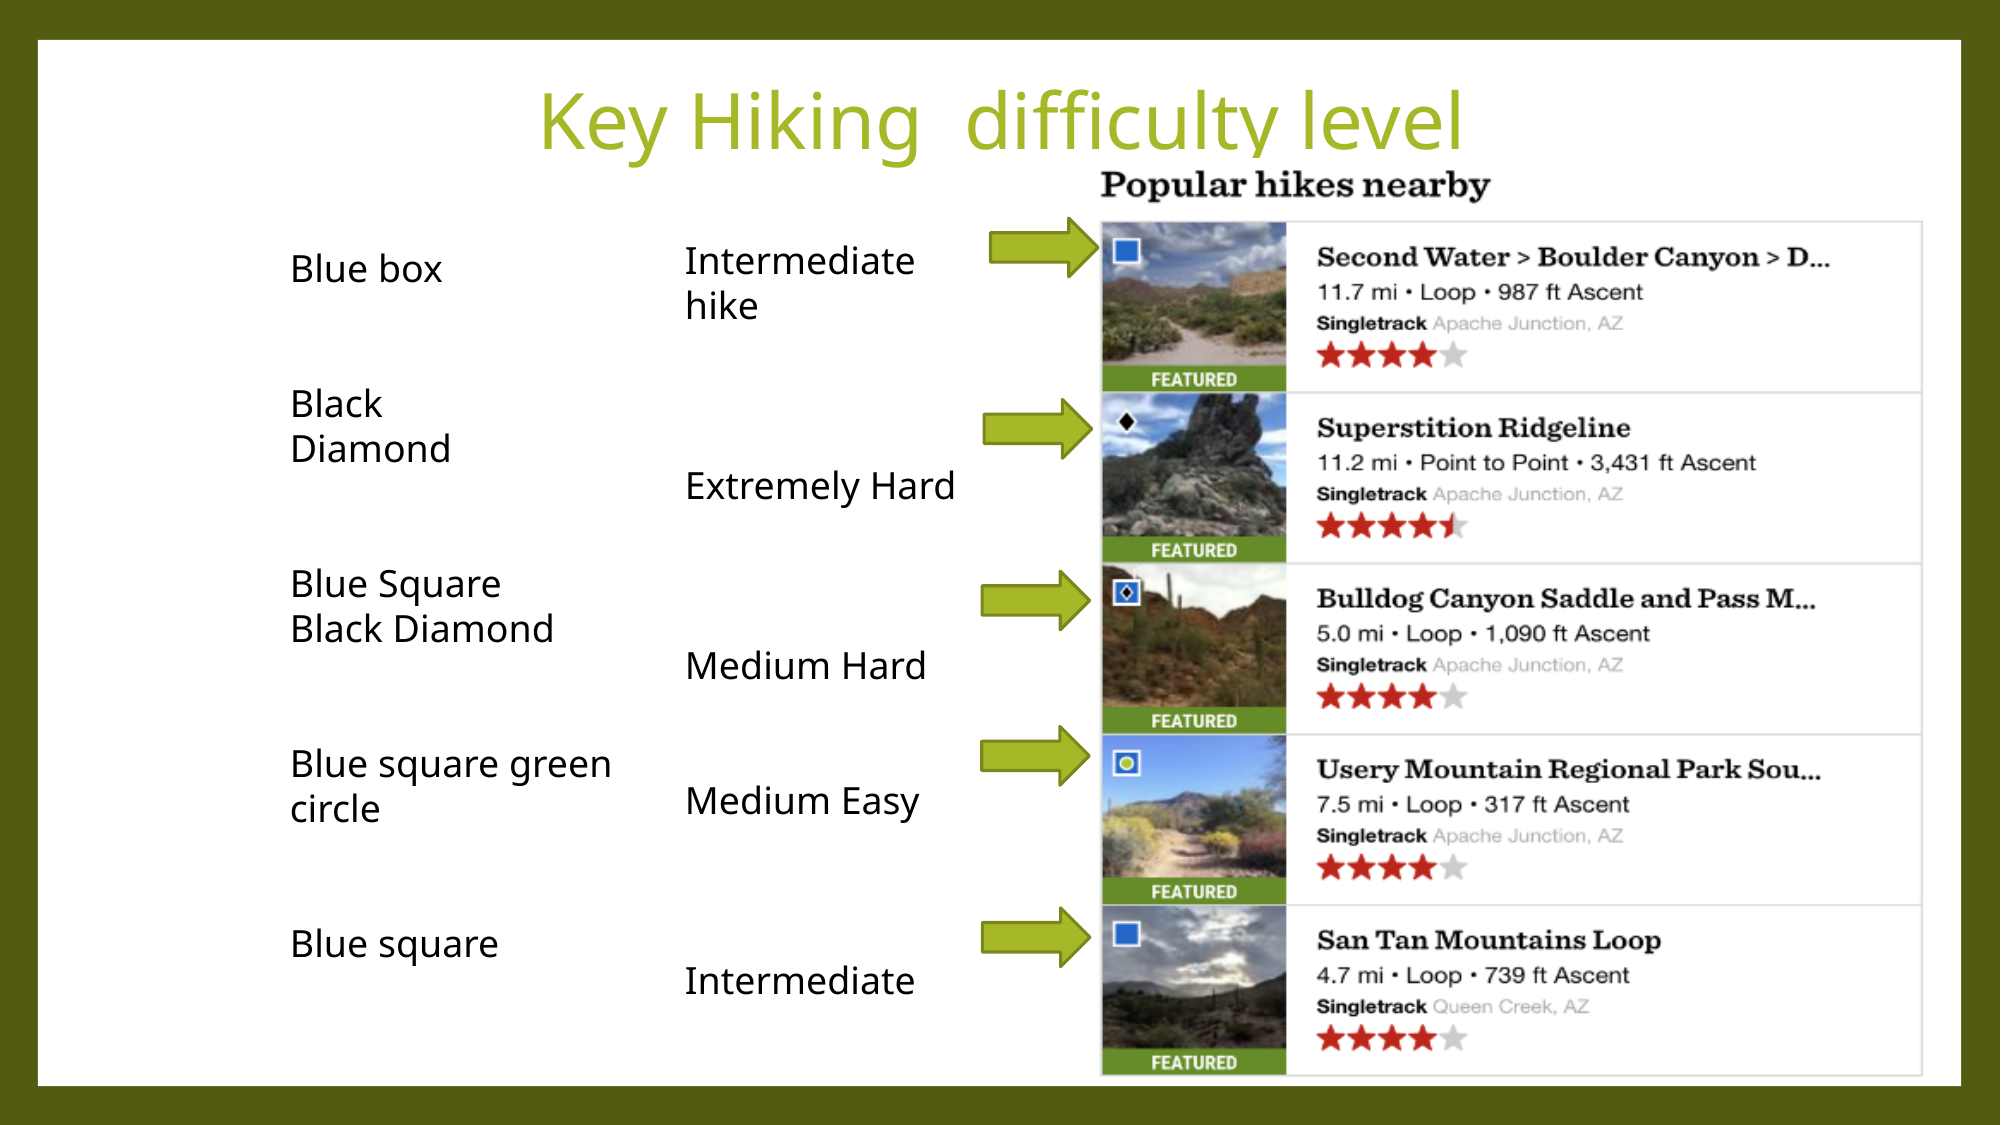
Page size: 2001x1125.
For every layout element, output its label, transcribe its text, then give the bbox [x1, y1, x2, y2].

picture [1091, 157, 1950, 1086]
title Key Hiking difficulty level [97, 74, 1968, 175]
text_box [988, 216, 1085, 279]
text_box [982, 398, 1085, 460]
text_box Blue box Black Diamond Blue Square Black Diamond Blue square green circle Blue square [274, 192, 657, 973]
text_box Intermediate hike Extremely Hard Medium Hard Medium Easy Intermediate [670, 229, 977, 1010]
text_box [980, 724, 1085, 787]
text_box [980, 569, 1085, 632]
text_box [980, 906, 1085, 969]
